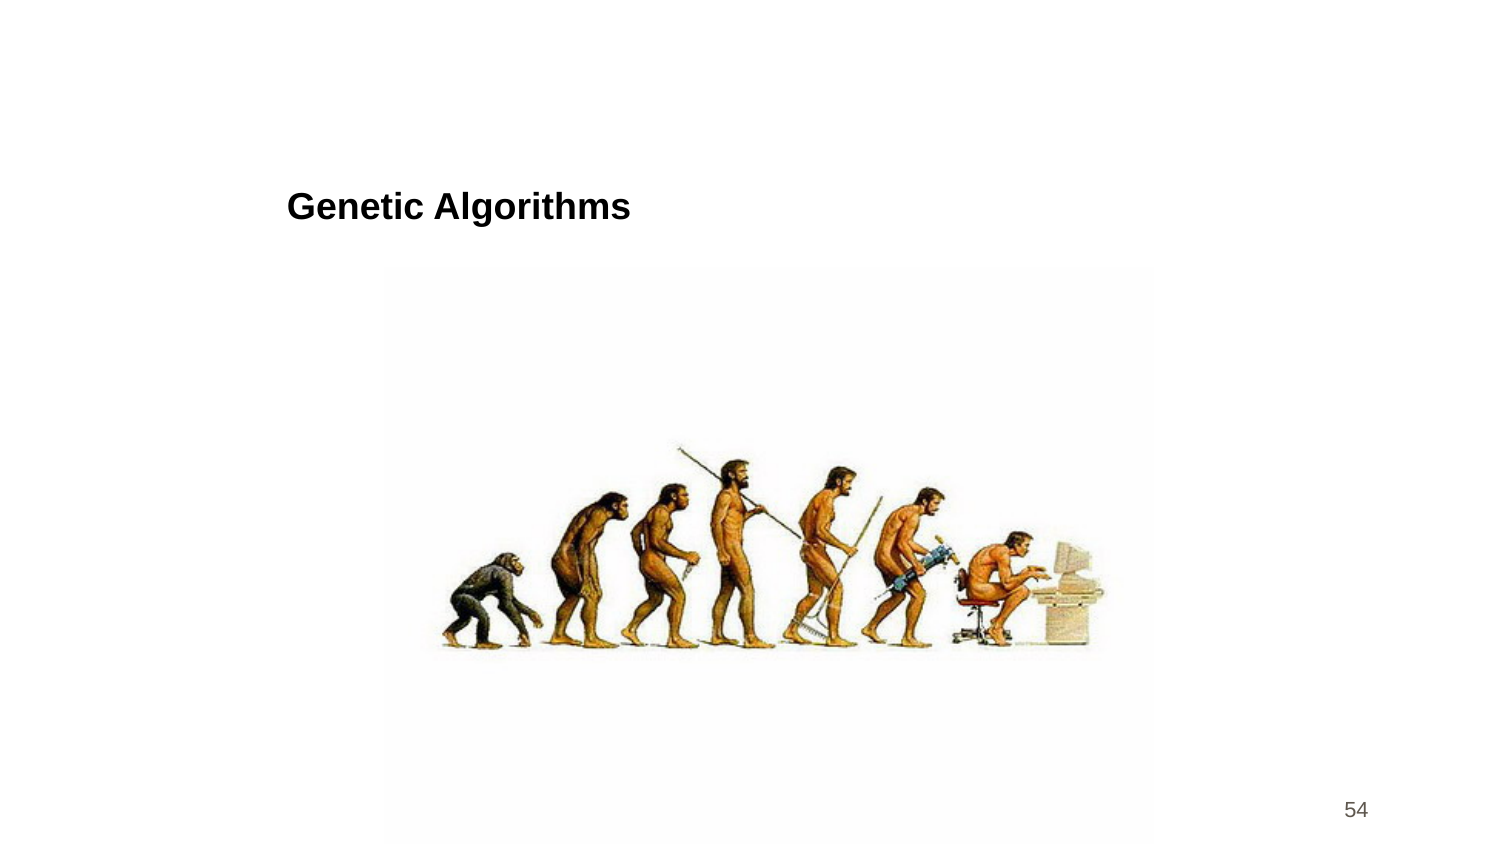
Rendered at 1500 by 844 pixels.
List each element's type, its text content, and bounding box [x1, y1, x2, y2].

picture [384, 266, 1154, 844]
title Genetic Algorithms [271, 93, 1229, 235]
slide_number 54 [1157, 766, 1384, 830]
